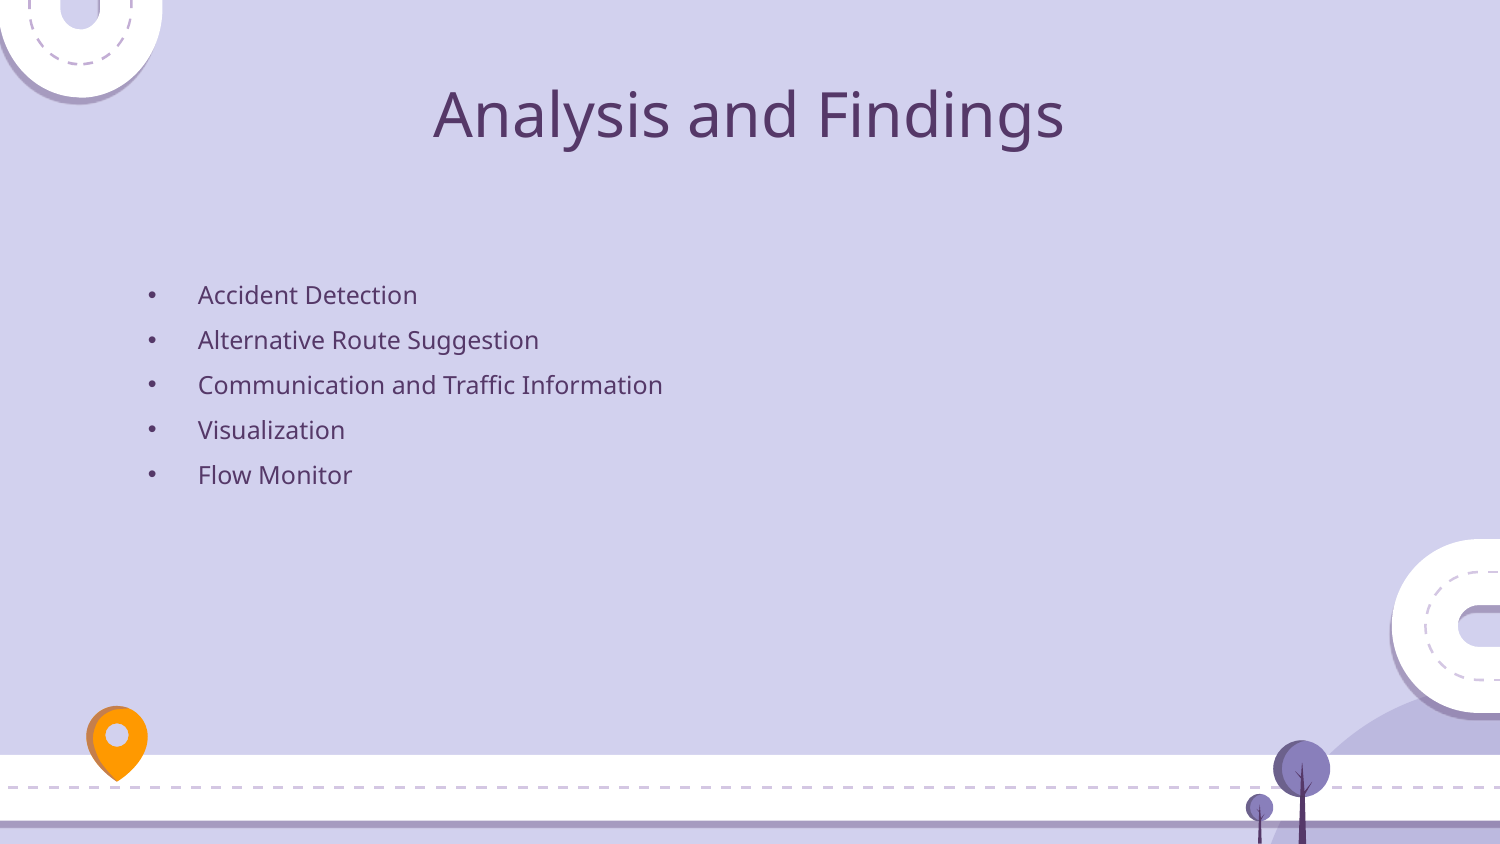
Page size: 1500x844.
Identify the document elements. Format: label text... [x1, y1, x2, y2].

subtitle Accident Detection Alternative Route Suggestion Communication and Traffic Information Visualization Flow Monitor [108, 249, 1372, 519]
title Analysis and Findings [118, 60, 1382, 155]
